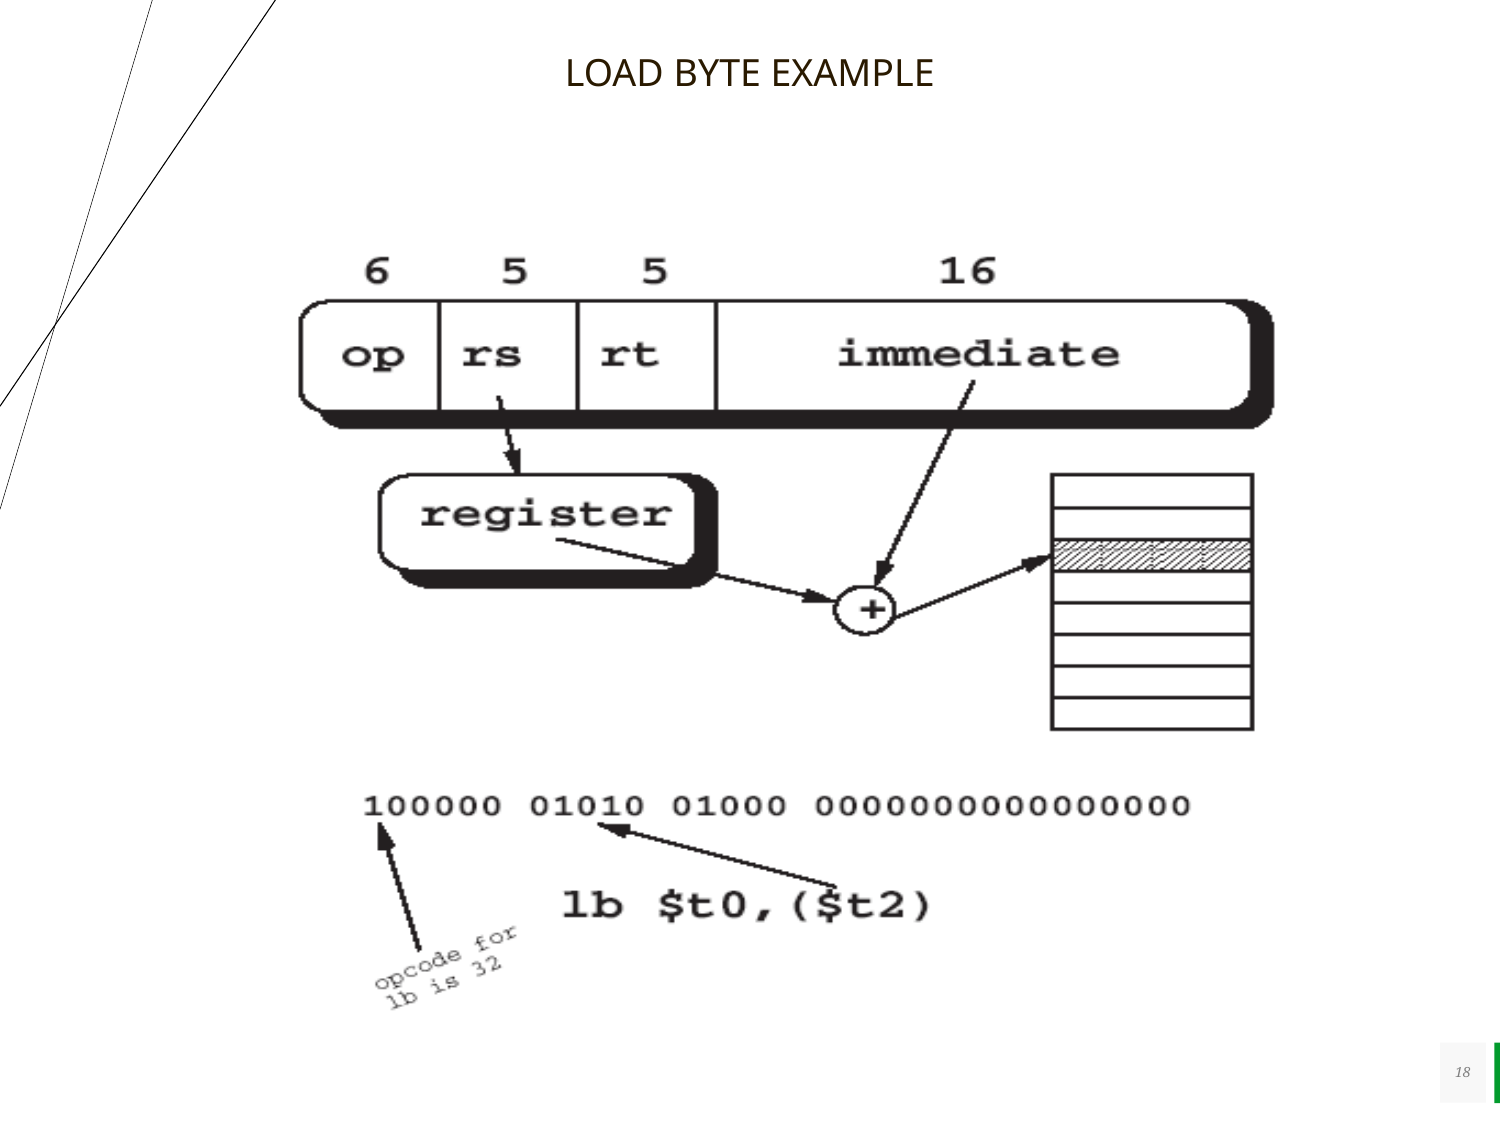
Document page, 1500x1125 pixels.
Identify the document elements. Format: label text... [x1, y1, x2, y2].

slide_number 18 [1440, 1042, 1486, 1103]
picture [130, 224, 1398, 1084]
text_box LOAD BYTE EXAMPLE [0, 41, 1500, 101]
